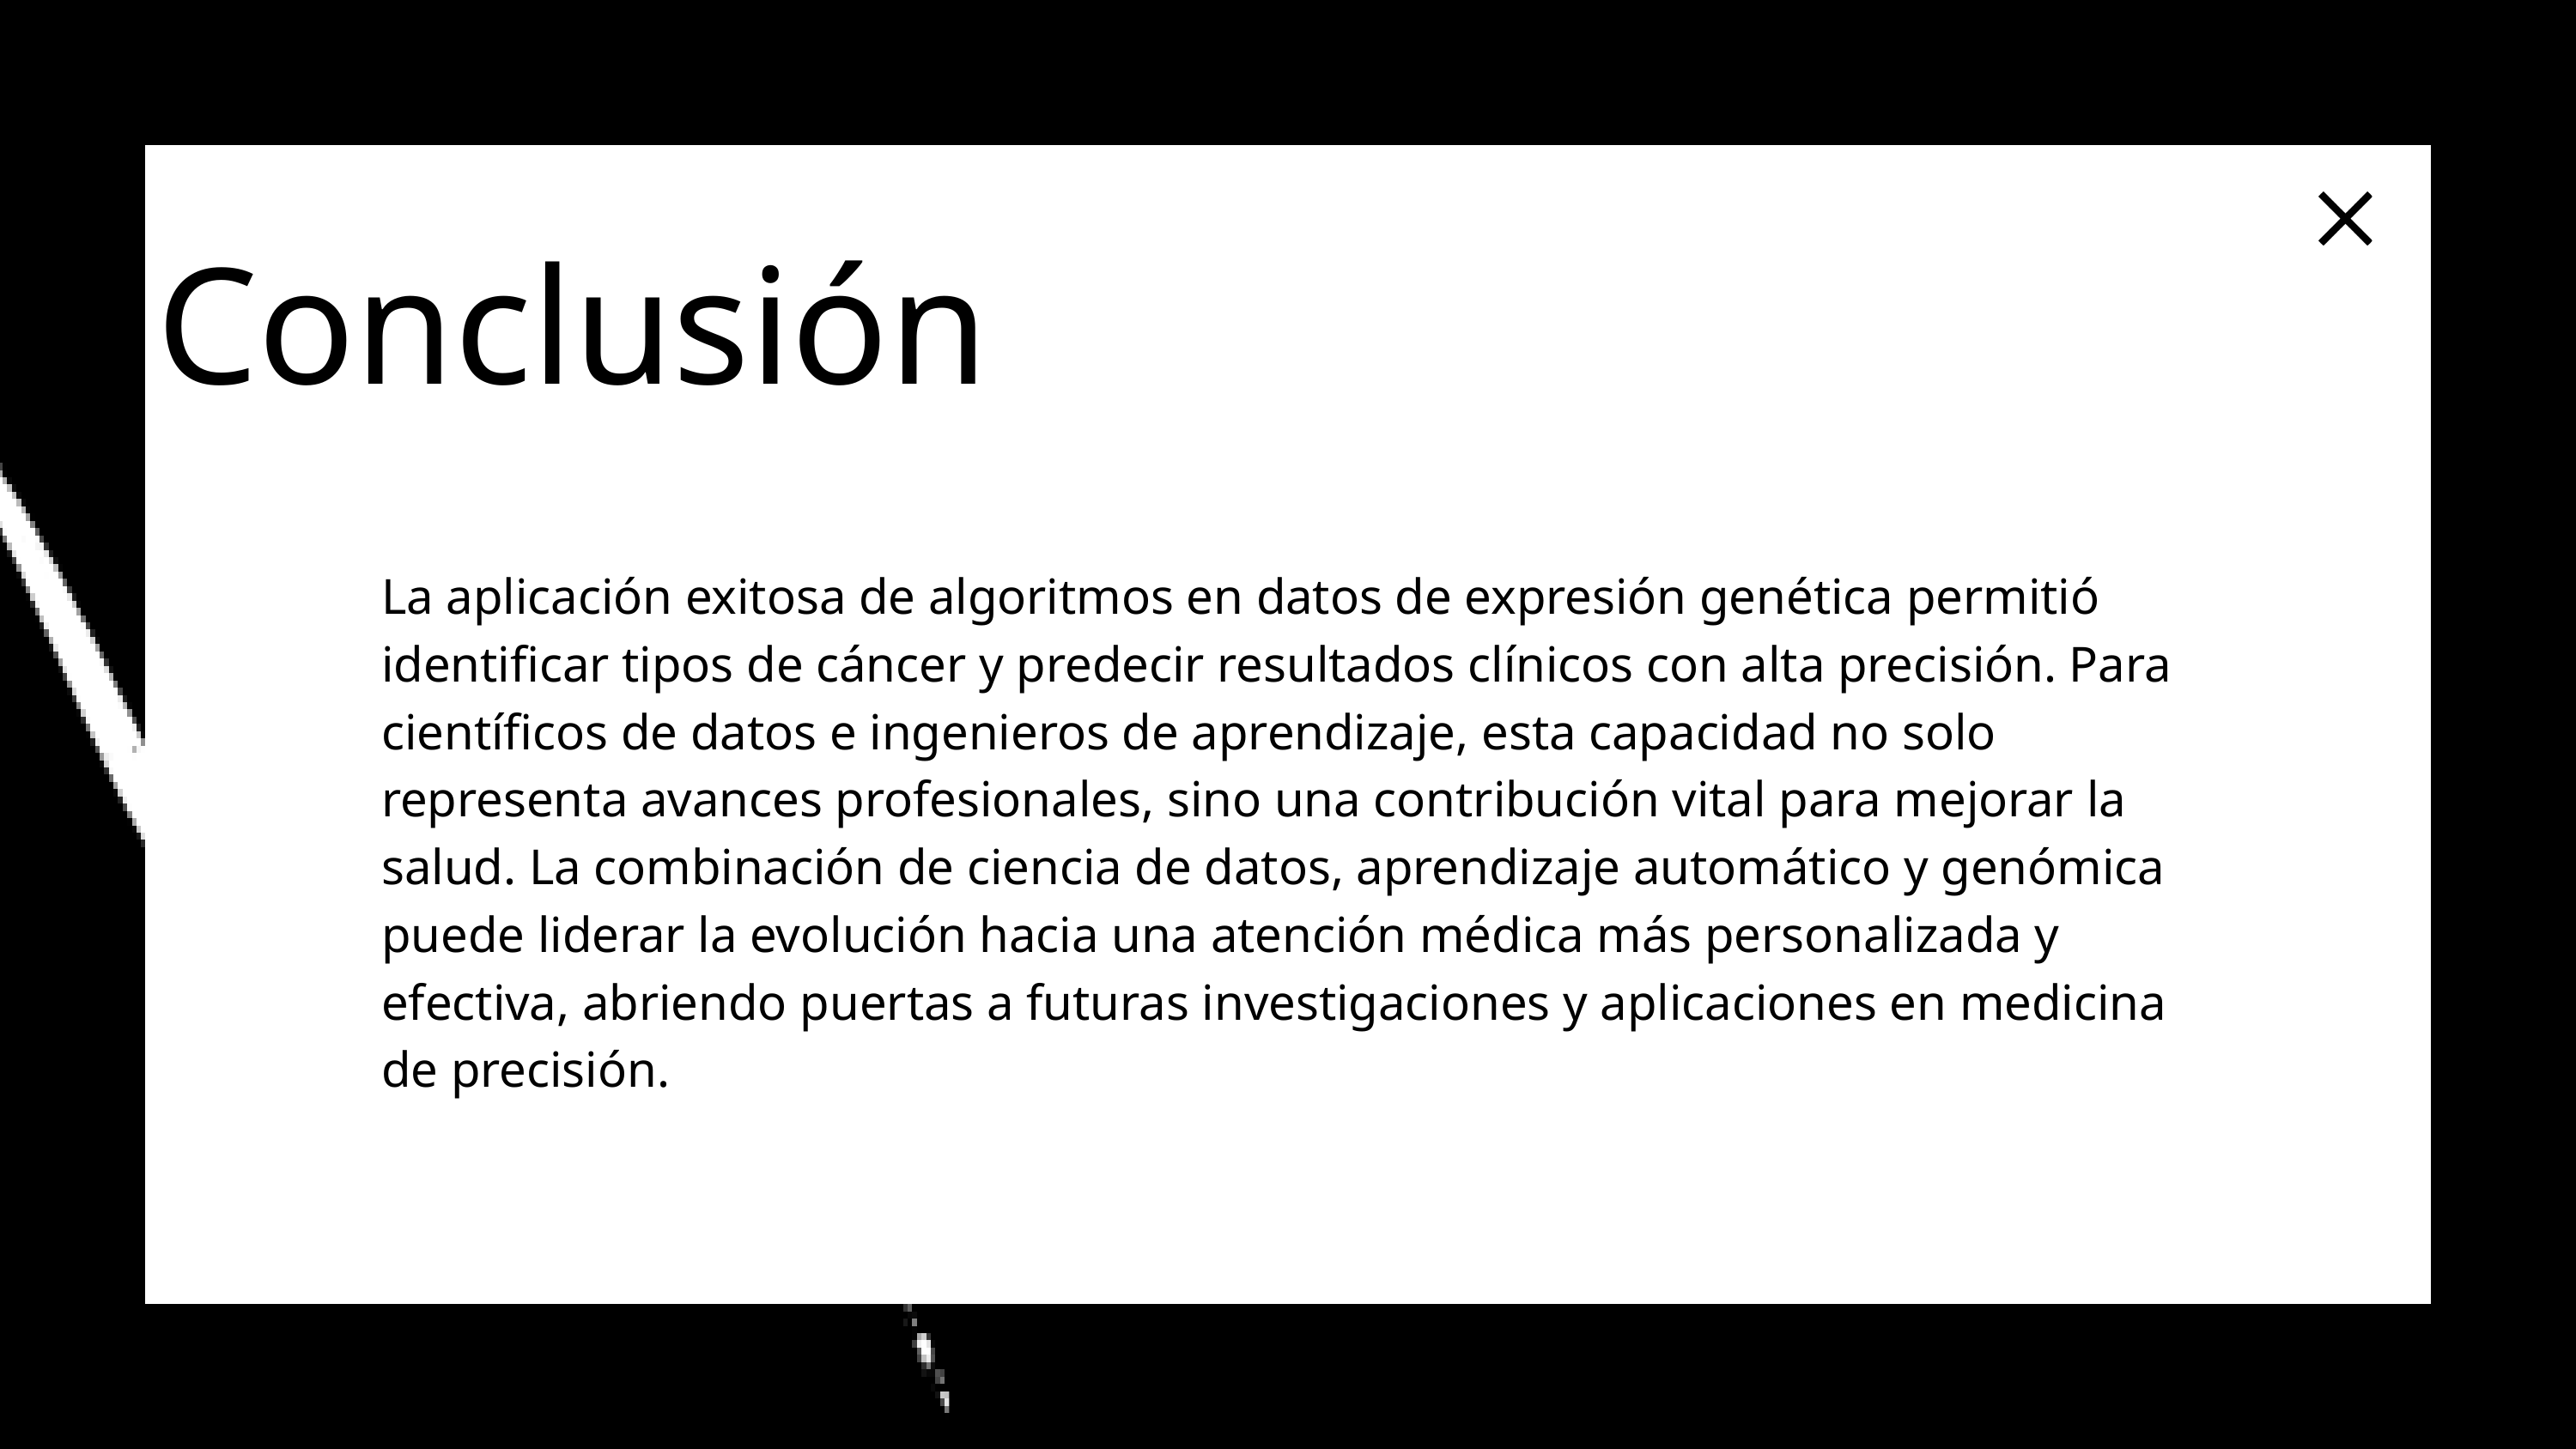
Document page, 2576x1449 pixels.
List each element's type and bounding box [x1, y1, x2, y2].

text_box [144, 144, 2432, 1304]
text_box [0, 340, 950, 1449]
